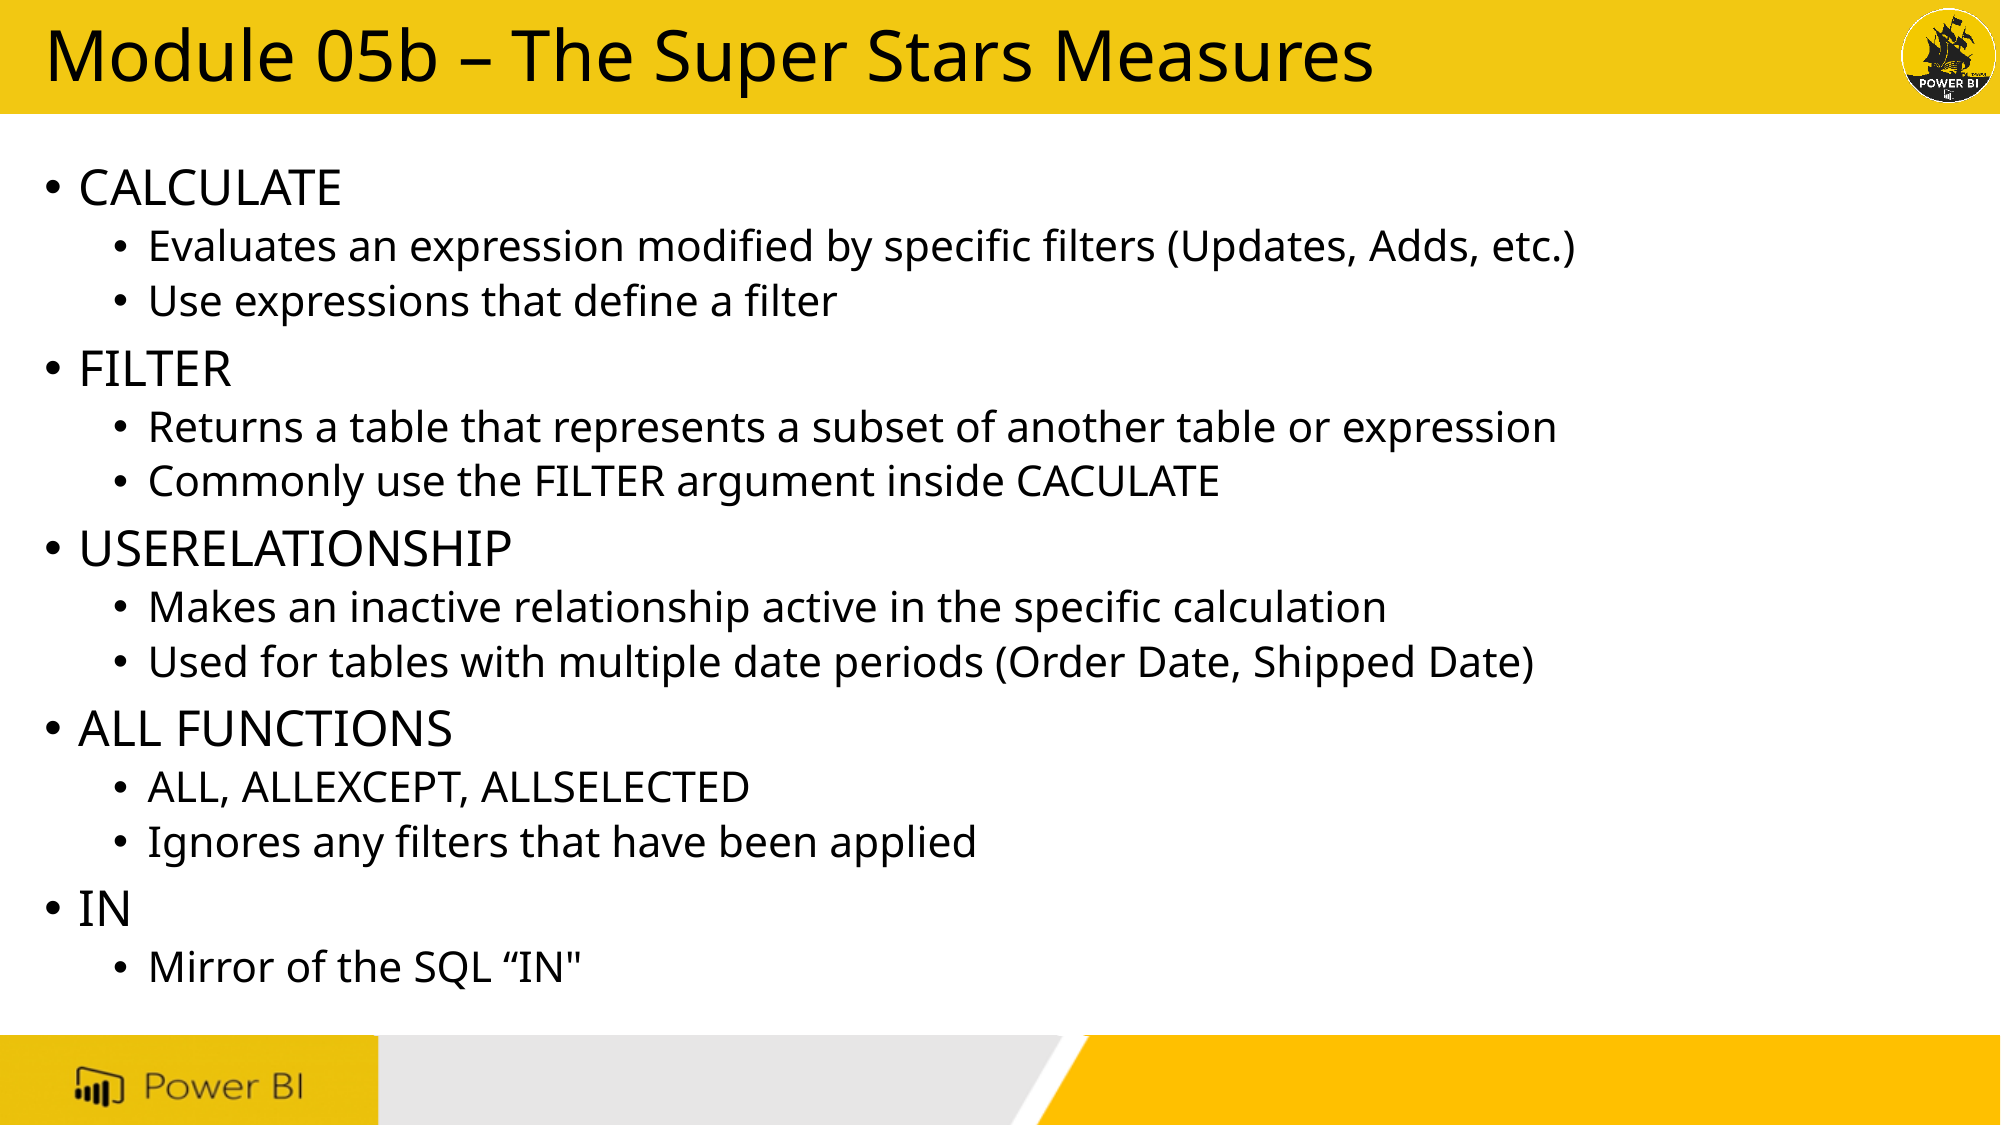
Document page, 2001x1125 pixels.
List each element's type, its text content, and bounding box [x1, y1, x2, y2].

text_box CALCULATE Evaluates an expression modified by specific filters (Updates, Adds, etc.) Use expressions that define a filter FILTER Returns a table that represents a subset of another table or expression Commonly use the FILTER argument inside CACULATE USERELATIONSHIP Makes an inactive relationship active in the specific calculation Used for tables with multiple date periods (Order Date, Shipped Date) ALL FUNCTIONS ALL, ALLEXCEPT, ALLSELECTED Ignores any filters that have been applied IN Mirror of the SQL “IN" [29, 155, 1788, 1004]
picture [0, 1035, 2001, 1125]
picture [1901, 8, 1996, 103]
title Module 05b – The Super Stars Measures [29, 12, 1713, 105]
